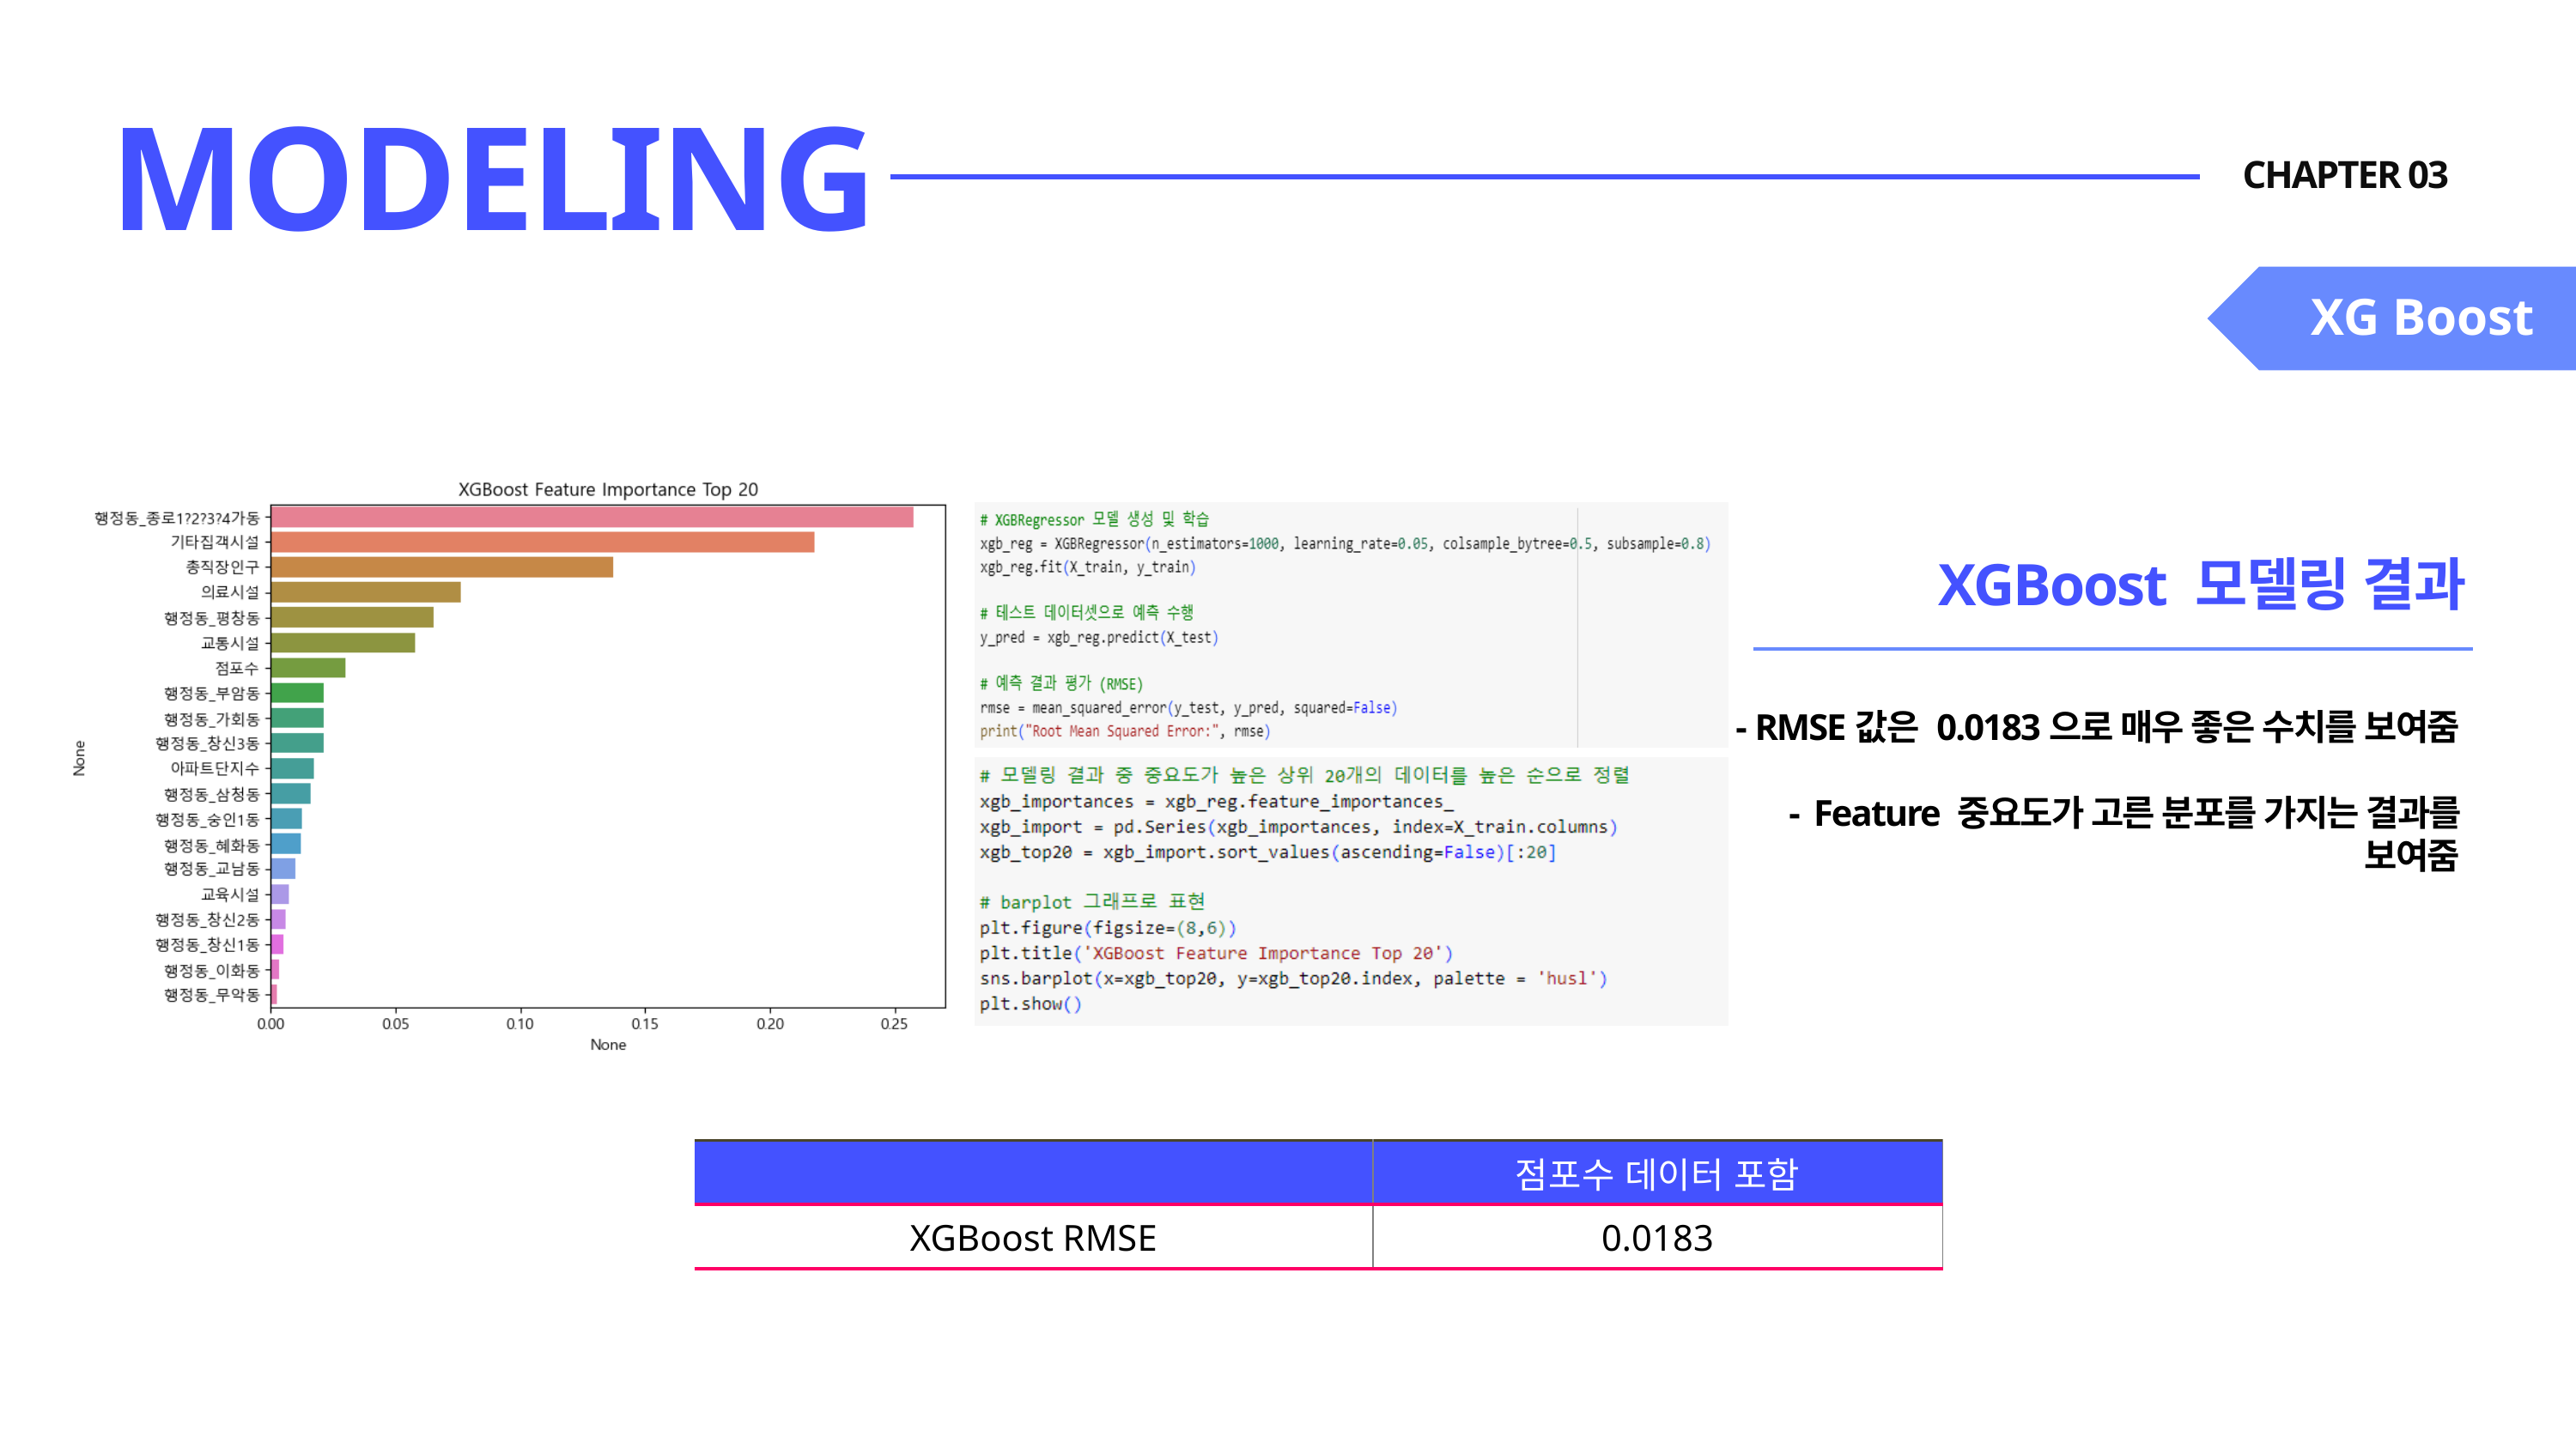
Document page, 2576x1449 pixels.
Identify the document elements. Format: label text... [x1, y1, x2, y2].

text_box MODELING [97, 81, 1058, 266]
table_cell XGBoost RMSE [695, 1206, 1372, 1267]
text_box CHAPTER 03 [2136, 144, 2556, 203]
table_header 점포수 데이터 포함 [1374, 1142, 1942, 1203]
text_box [2178, 266, 2576, 371]
table_cell 0.0183 [1374, 1206, 1942, 1267]
text_box - RMSE값은 0.0183으로 매우 좋은 수치를 보여줌 - Feature 중요도가 고른 분포를 가지는 결과를 보여줌 [1735, 698, 2473, 925]
table_header [695, 1142, 1372, 1203]
text_box XGBoost 모델링 결과 [1735, 542, 2480, 624]
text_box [67, 481, 1728, 1058]
